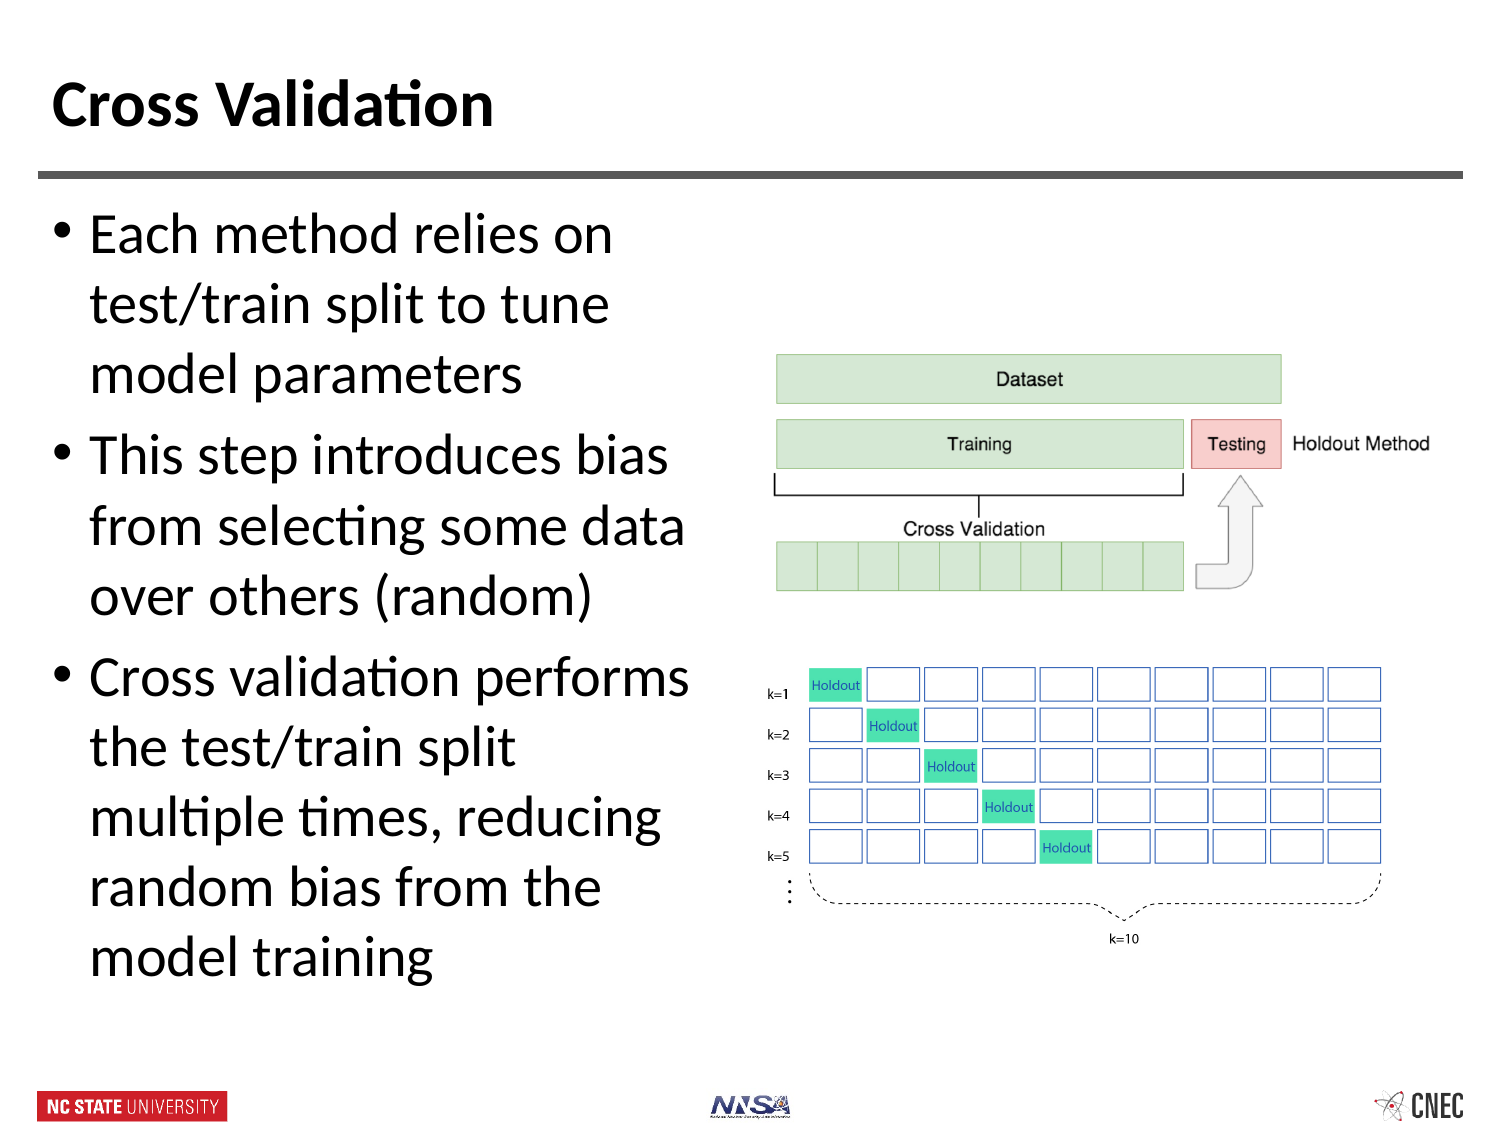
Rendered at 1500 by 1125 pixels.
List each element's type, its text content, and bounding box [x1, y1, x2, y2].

picture [706, 1088, 794, 1123]
picture [759, 336, 1445, 601]
picture [37, 1091, 228, 1122]
title Cross Validation [37, 37, 1463, 163]
list Each method relies on test/train split to tune model parameters This step introduces bias from selecting some data over others (random) Cross validation performs the test/train split multiple times, reducing random bias from the model training [37, 187, 738, 1088]
picture [1374, 1090, 1463, 1121]
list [740, 656, 1442, 949]
